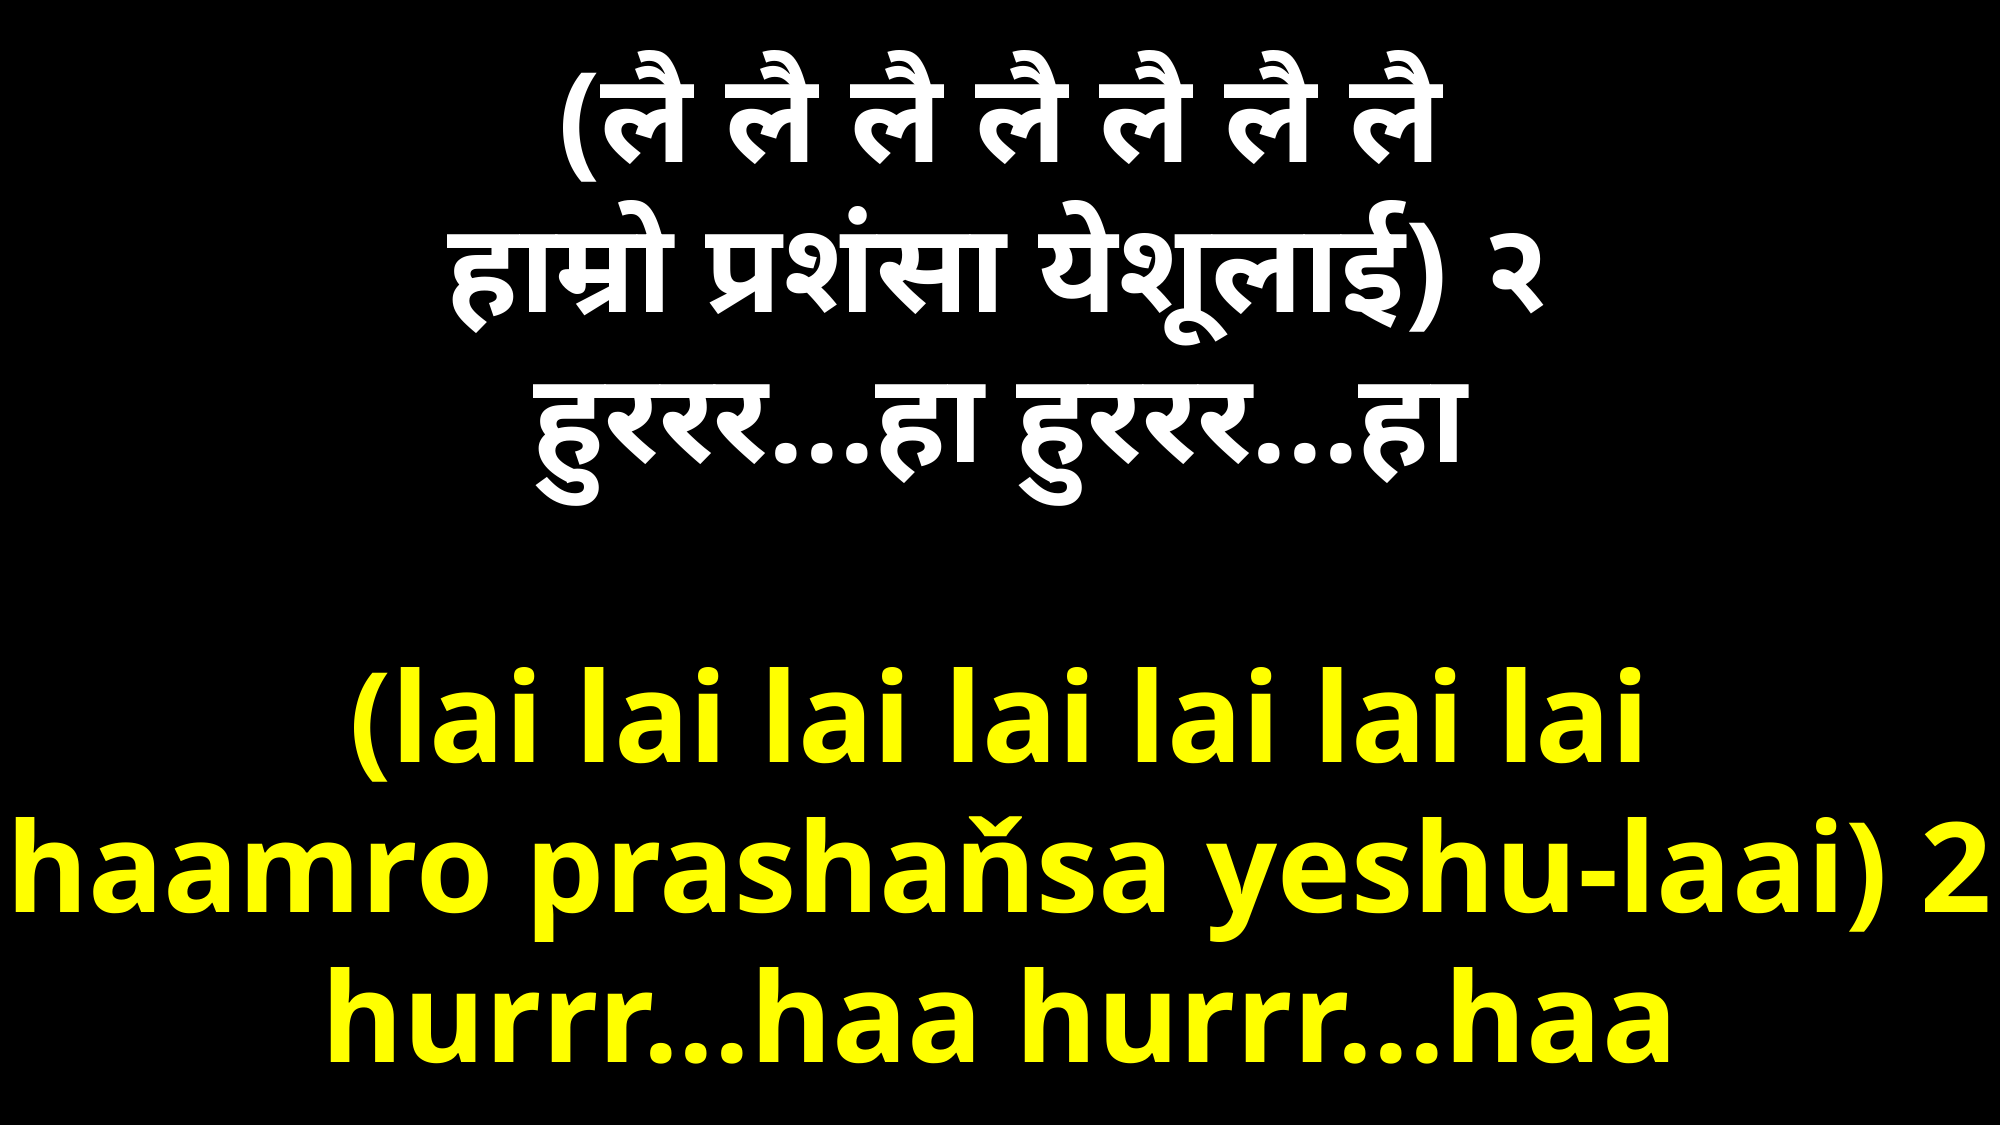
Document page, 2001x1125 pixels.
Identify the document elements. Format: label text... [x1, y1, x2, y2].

text_box (लै लै लै लै लै लै लै हाम्रो प्रशंसा येशूलाई) २ हुररर...हा हुररर...हा (lai lai lai lai lai lai lai haamro prashaňsa yeshu-laai) 2 hurrr...haa hurrr...haa [0, 31, 2000, 1094]
